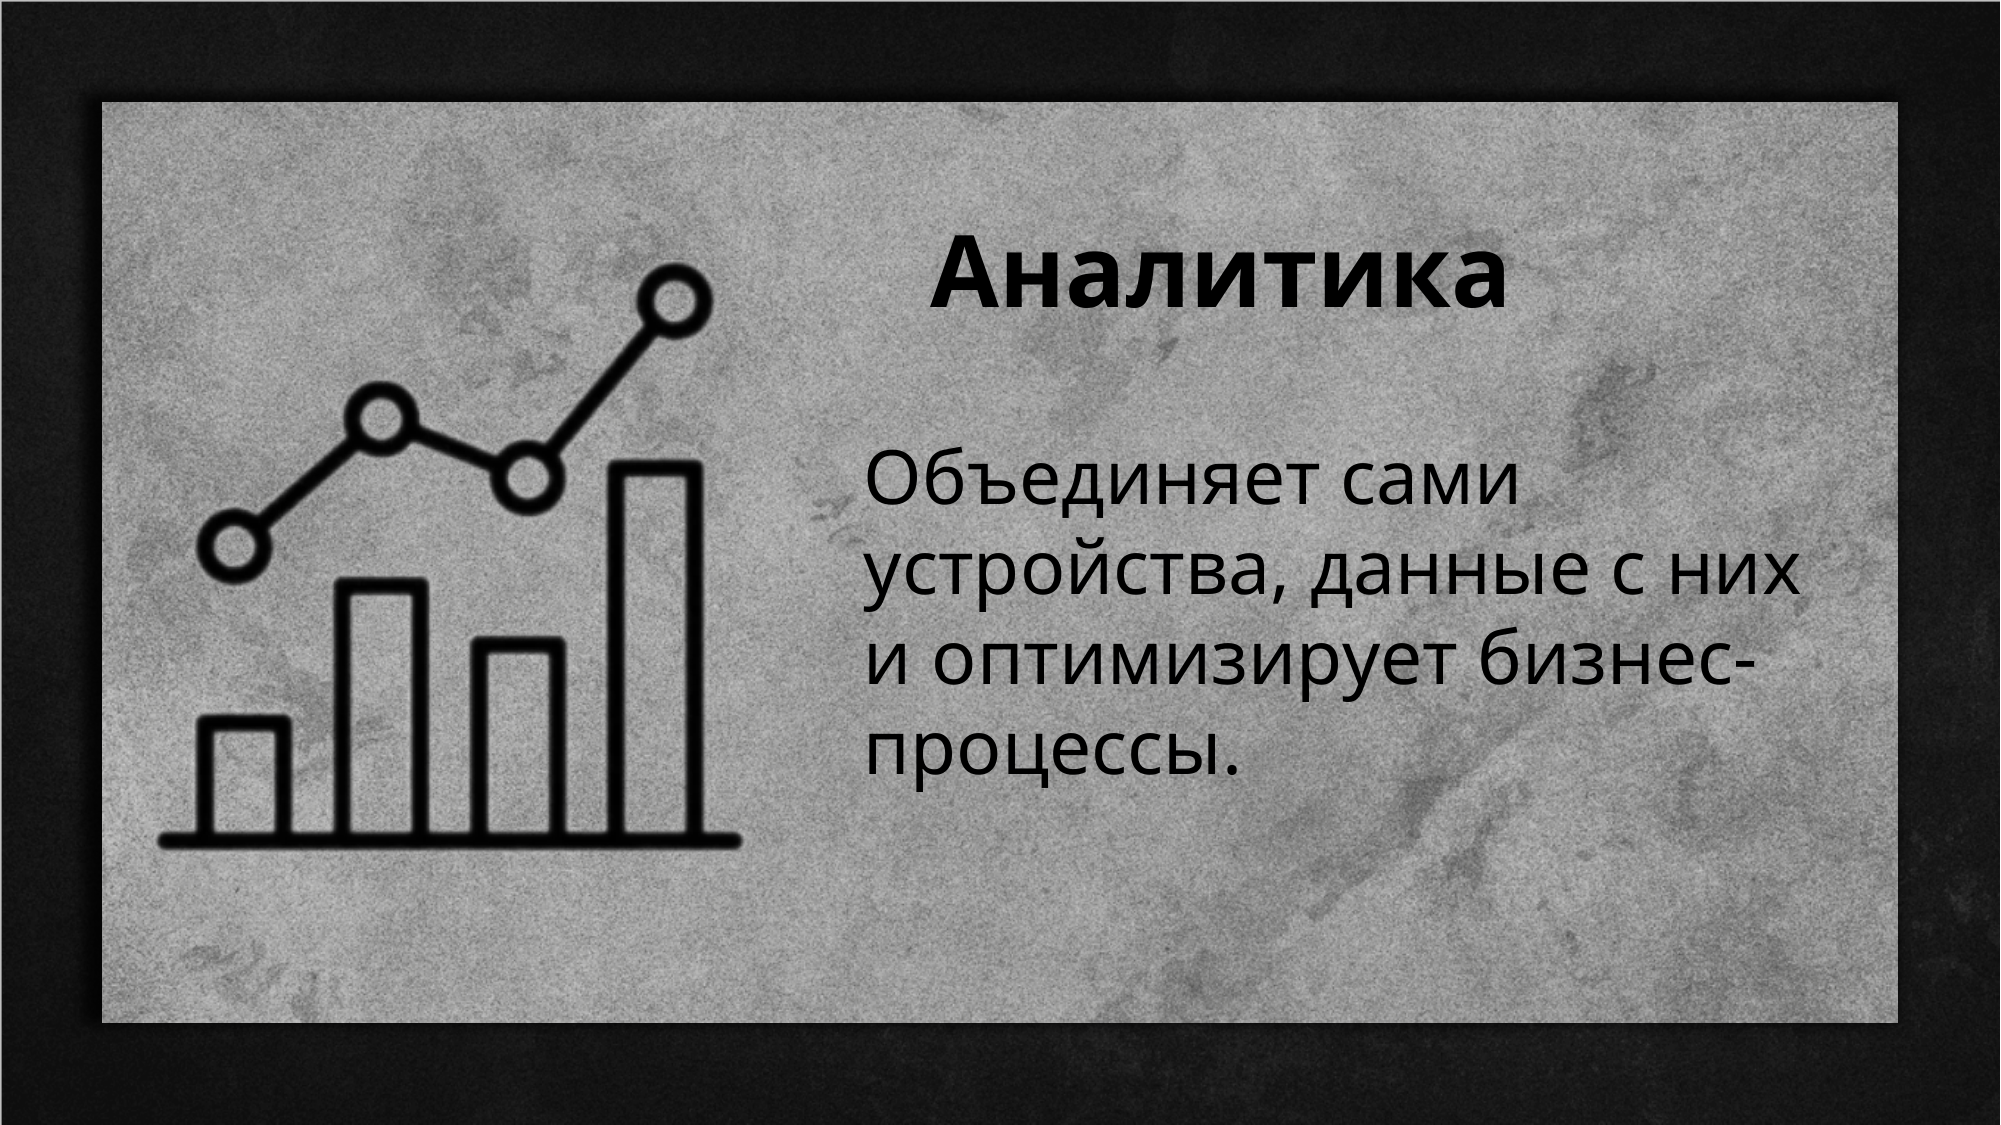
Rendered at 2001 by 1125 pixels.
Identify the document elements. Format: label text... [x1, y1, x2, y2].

picture [0, 2, 2000, 1125]
text_box Аналитика [915, 199, 1528, 335]
text_box Объединяет сами устройства, данные с них и оптимизирует бизнес- процессы. [930, 421, 1860, 797]
